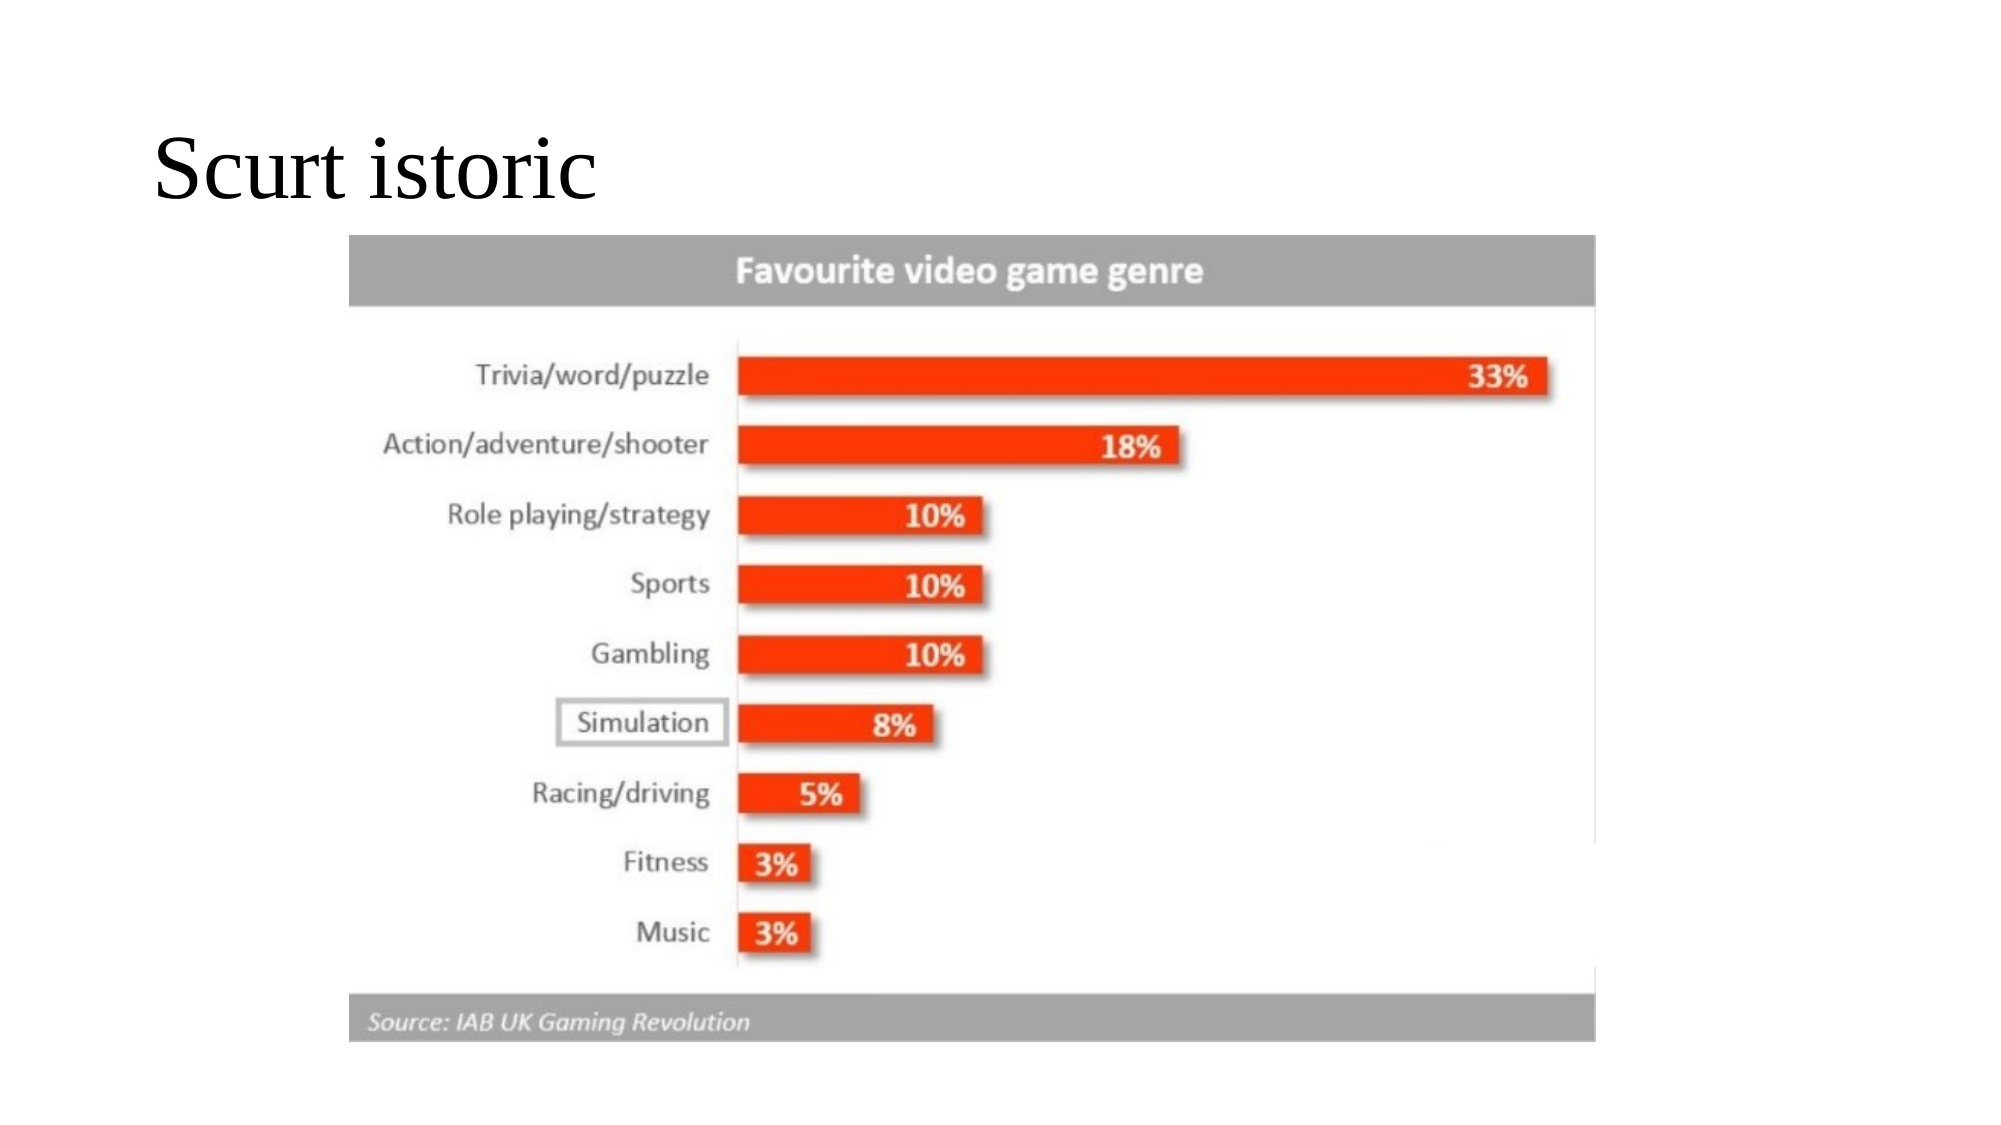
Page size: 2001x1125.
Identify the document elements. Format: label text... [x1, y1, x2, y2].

title Scurt istoric [137, 59, 1863, 278]
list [349, 235, 1596, 1042]
